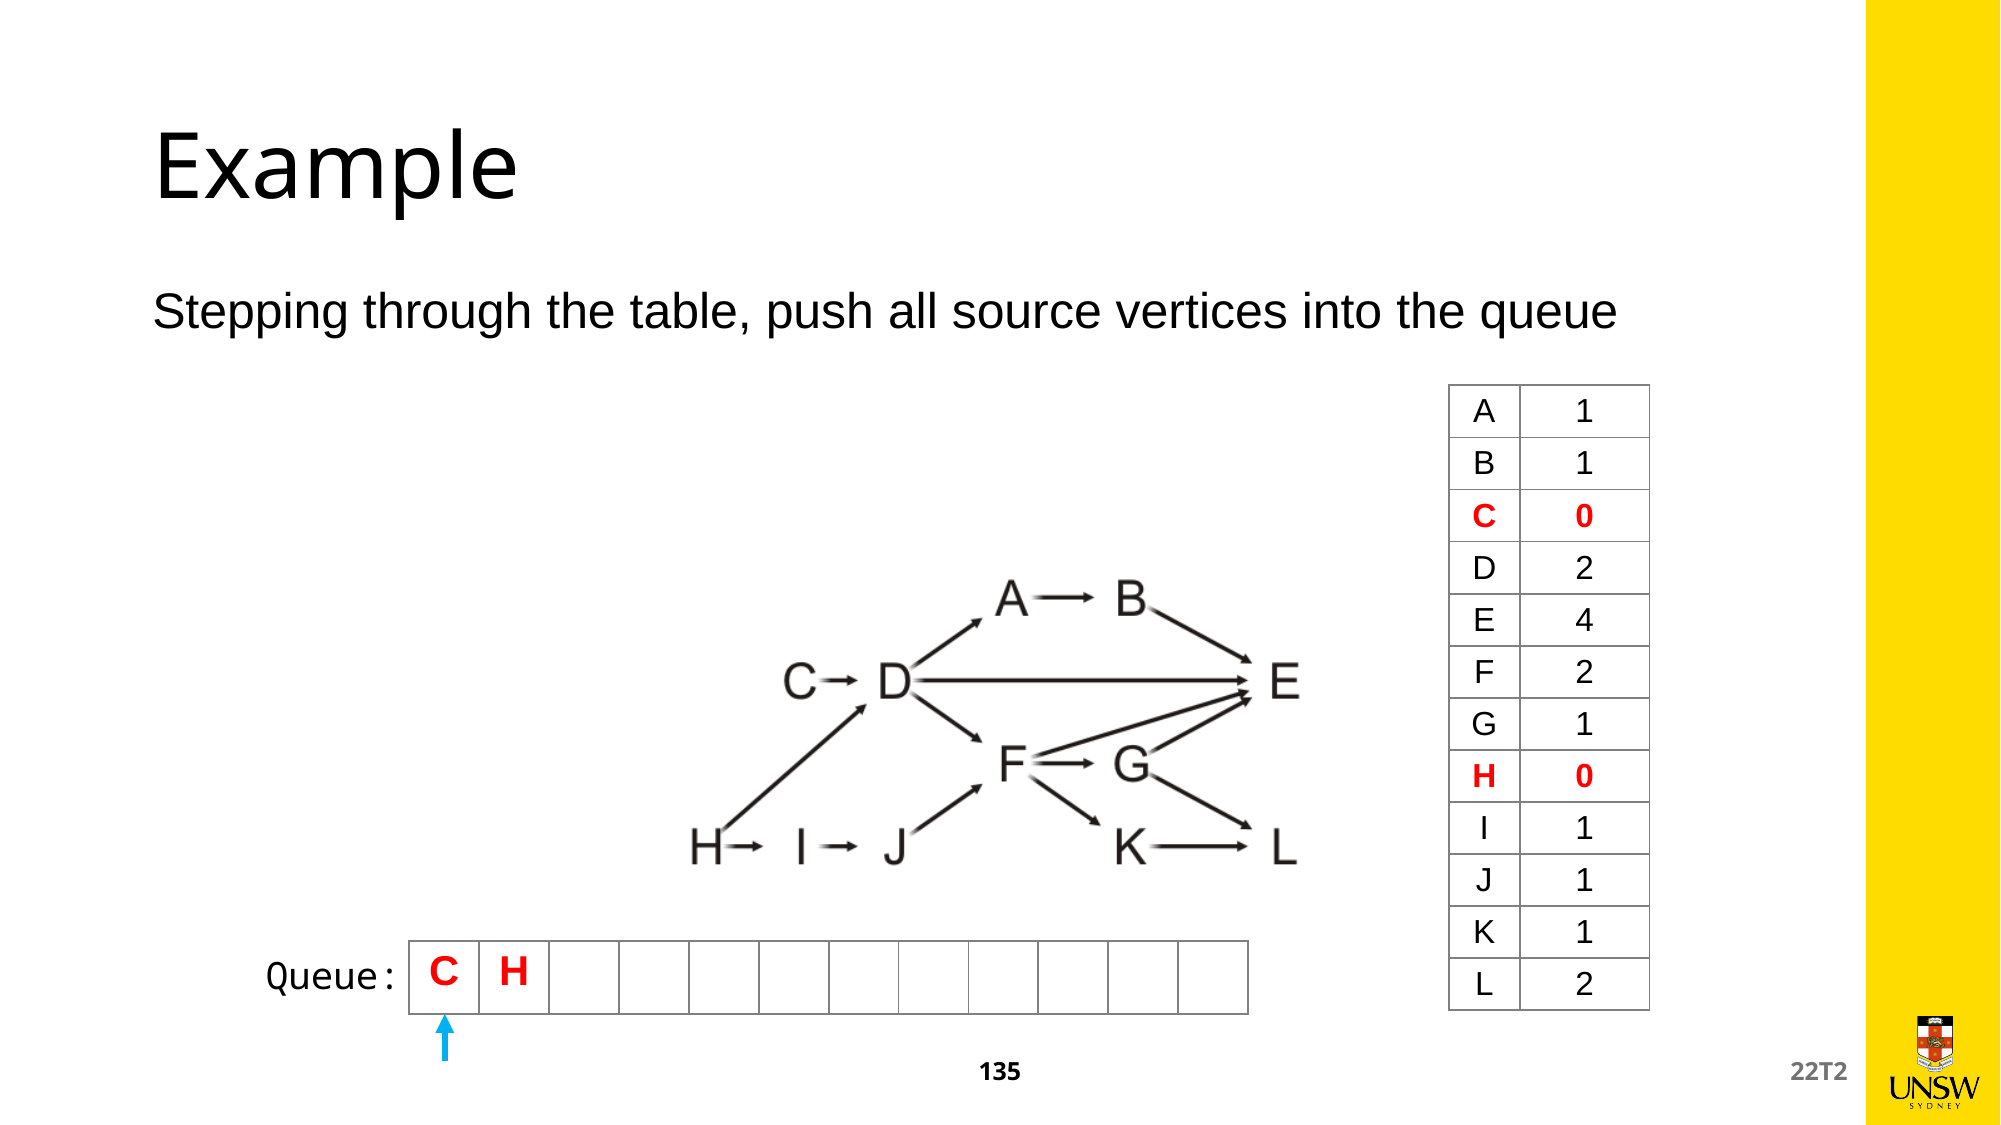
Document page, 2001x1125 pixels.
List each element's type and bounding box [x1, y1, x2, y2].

picture [669, 562, 1331, 882]
table_cell [1521, 595, 1649, 645]
title [137, 59, 1863, 277]
table_header [550, 942, 618, 1013]
table_cell [1521, 751, 1649, 801]
table_cell [1450, 490, 1519, 541]
table_cell [1450, 699, 1519, 749]
table_header [1109, 942, 1177, 1013]
table_cell [1521, 959, 1649, 1009]
table_cell [1450, 438, 1519, 489]
table_cell [1521, 855, 1649, 905]
table_cell [1521, 542, 1649, 593]
slide_number [774, 1042, 1225, 1103]
table_header [969, 942, 1037, 1013]
text_box [250, 944, 416, 1005]
table_cell [1521, 907, 1649, 957]
table_header [760, 942, 828, 1013]
table_cell [1450, 751, 1519, 801]
picture [1890, 1016, 1980, 1109]
table_header [830, 942, 898, 1013]
table_header [1450, 386, 1519, 437]
table_cell [1450, 542, 1519, 593]
table_header [480, 942, 548, 1013]
table_cell [1450, 907, 1519, 957]
table_cell [1521, 438, 1649, 489]
table_cell [1450, 959, 1519, 1009]
table_header [1179, 942, 1247, 1013]
table_header [899, 942, 968, 1013]
table_cell [1521, 803, 1649, 853]
table_header [620, 942, 688, 1013]
table_header [1039, 942, 1107, 1013]
table_cell [1450, 803, 1519, 853]
table_cell [1521, 699, 1649, 749]
table_cell [1521, 490, 1649, 541]
table_header [1521, 386, 1649, 437]
footer [1225, 1042, 1863, 1103]
table_cell [1450, 855, 1519, 905]
list [137, 277, 1863, 992]
table_header [410, 942, 478, 1013]
table_header [690, 942, 758, 1013]
table_cell [1521, 647, 1649, 697]
table_cell [1450, 647, 1519, 697]
table_cell [1450, 595, 1519, 645]
